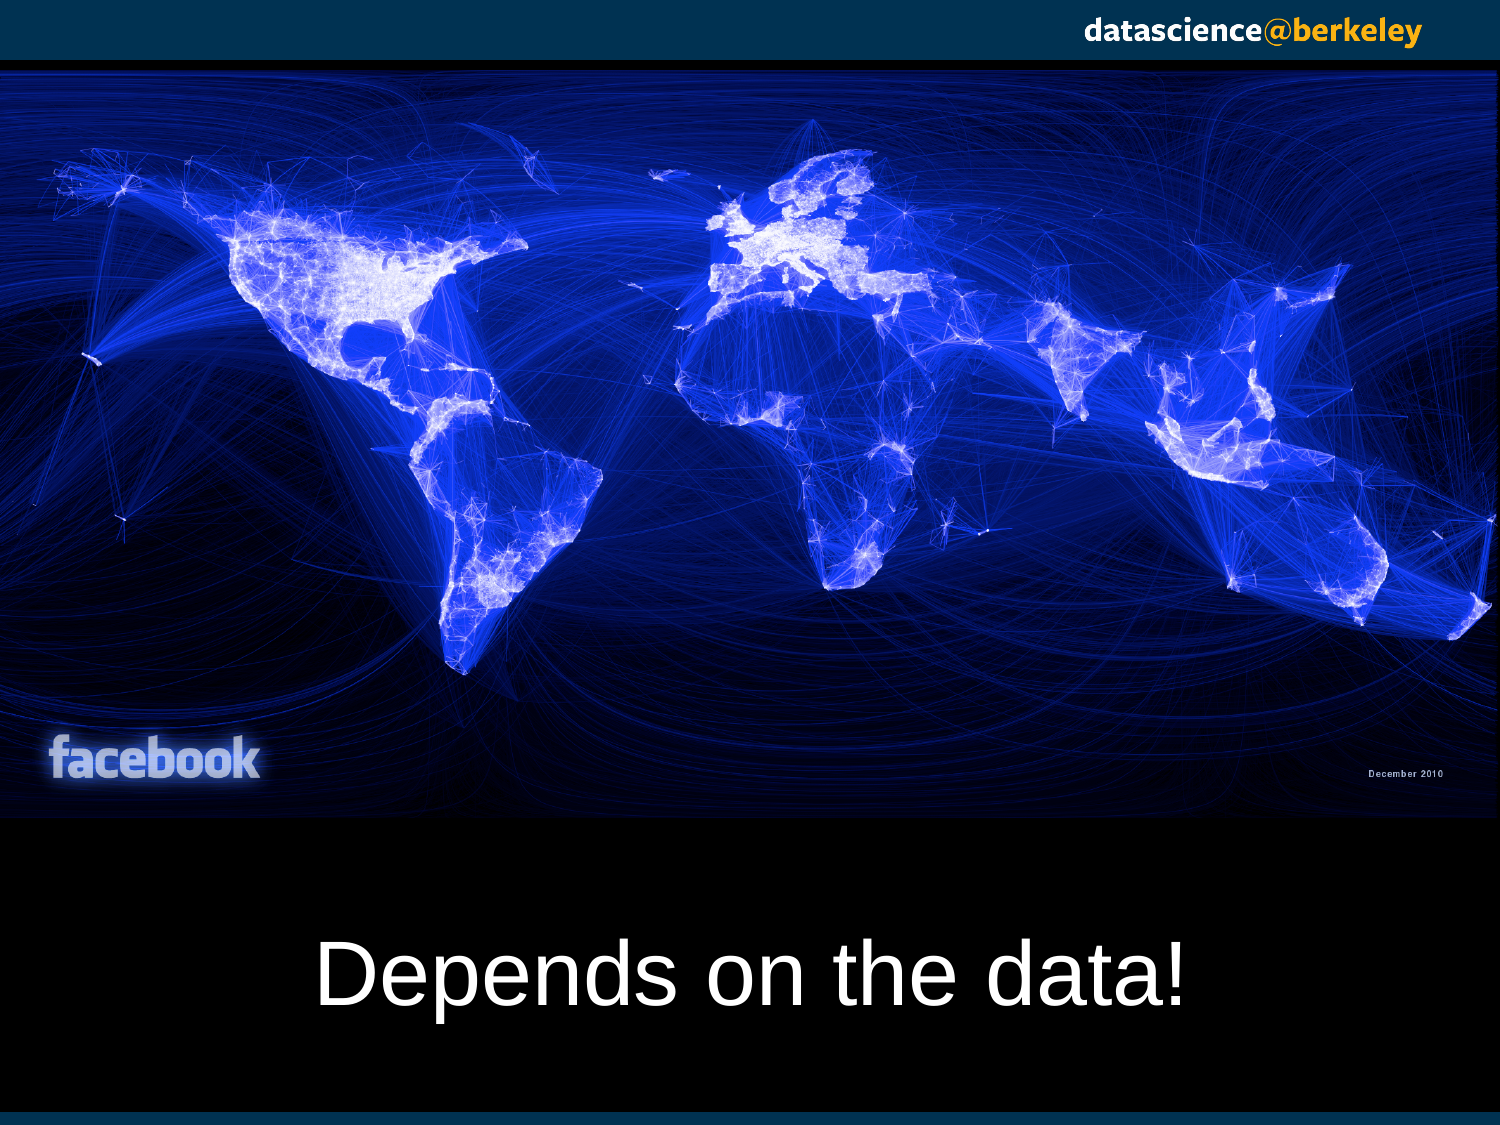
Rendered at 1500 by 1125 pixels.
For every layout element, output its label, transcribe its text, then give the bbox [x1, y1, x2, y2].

picture [0, 70, 1500, 818]
picture [1079, 10, 1431, 52]
title Depends on the data! [76, 875, 1427, 1063]
